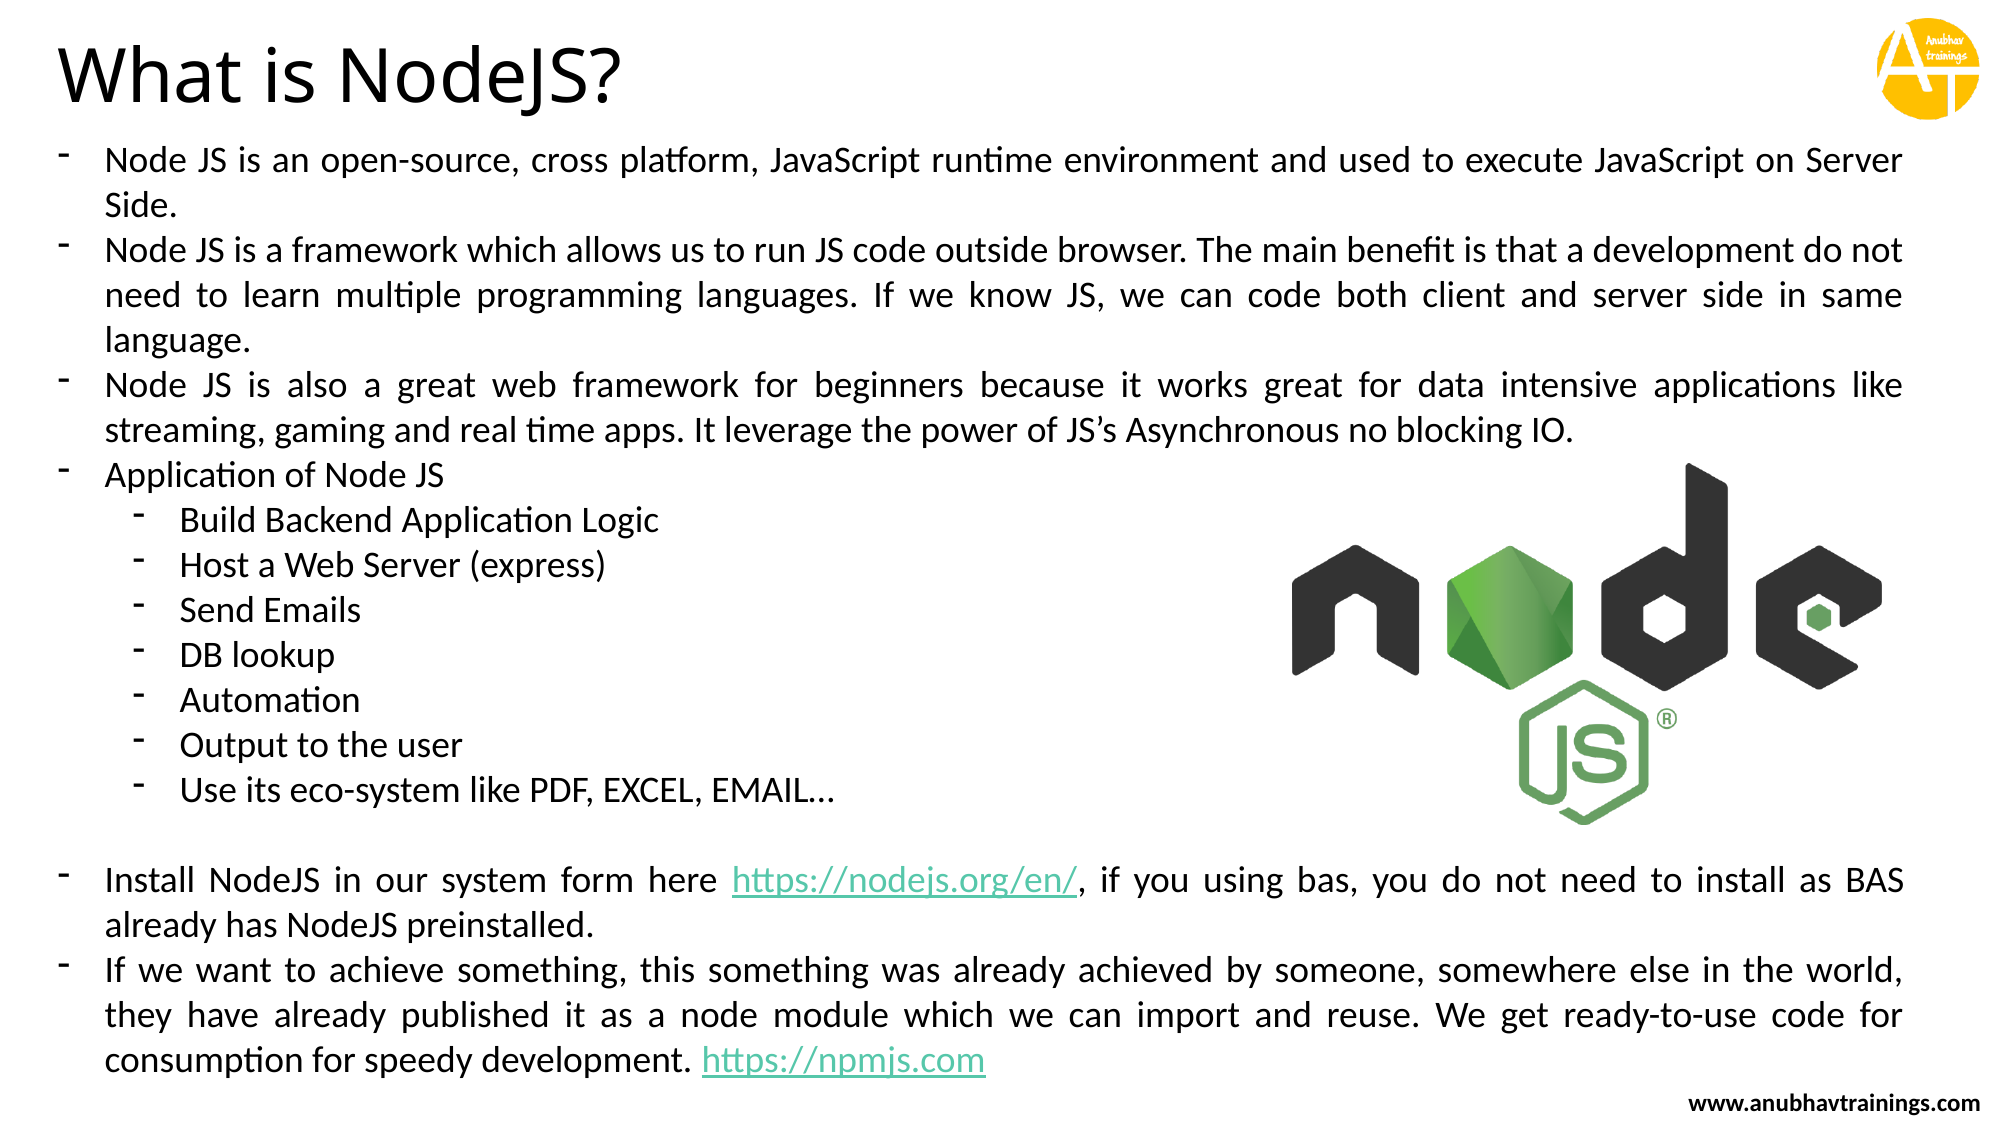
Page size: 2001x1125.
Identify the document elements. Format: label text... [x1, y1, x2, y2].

picture [1866, 11, 1985, 128]
picture [1292, 463, 1883, 825]
footer www.anubhavtrainings.com [1669, 1089, 2000, 1114]
text_box What is NodeJS? [42, 30, 1866, 127]
text_box Node JS is an open-source, cross platform, JavaScript runtime environment and used to execute JavaScript on Server Side. Node JS is a framework which allows us to run JS code outside browser. The main benefit is that a development do not need to learn multiple programming languages. If we know JS, we can code both client and server side in same language. Node JS is also a great web framework for beginners because it works great for data intensive applications like streaming, gaming and real time apps. It leverage the power of JS’s Asynchronous no blocking IO. Application of Node JS Build Backend Application Logic Host a Web Server (express) Send Emails DB lookup Automation Output to the user Use its eco-system like PDF, EXCEL, EMAIL… Install NodeJS in our system form here https://nodejs.org/en/, if you using bas, you do not need to install as BAS already has NodeJS preinstalled. If we want to achieve something, this something was already achieved by someone, somewhere else in the world, they have already published it as a node module which we can import and reuse. We get ready-to-use code for consumption for speedy development. https://npmjs.com [42, 127, 1921, 1088]
